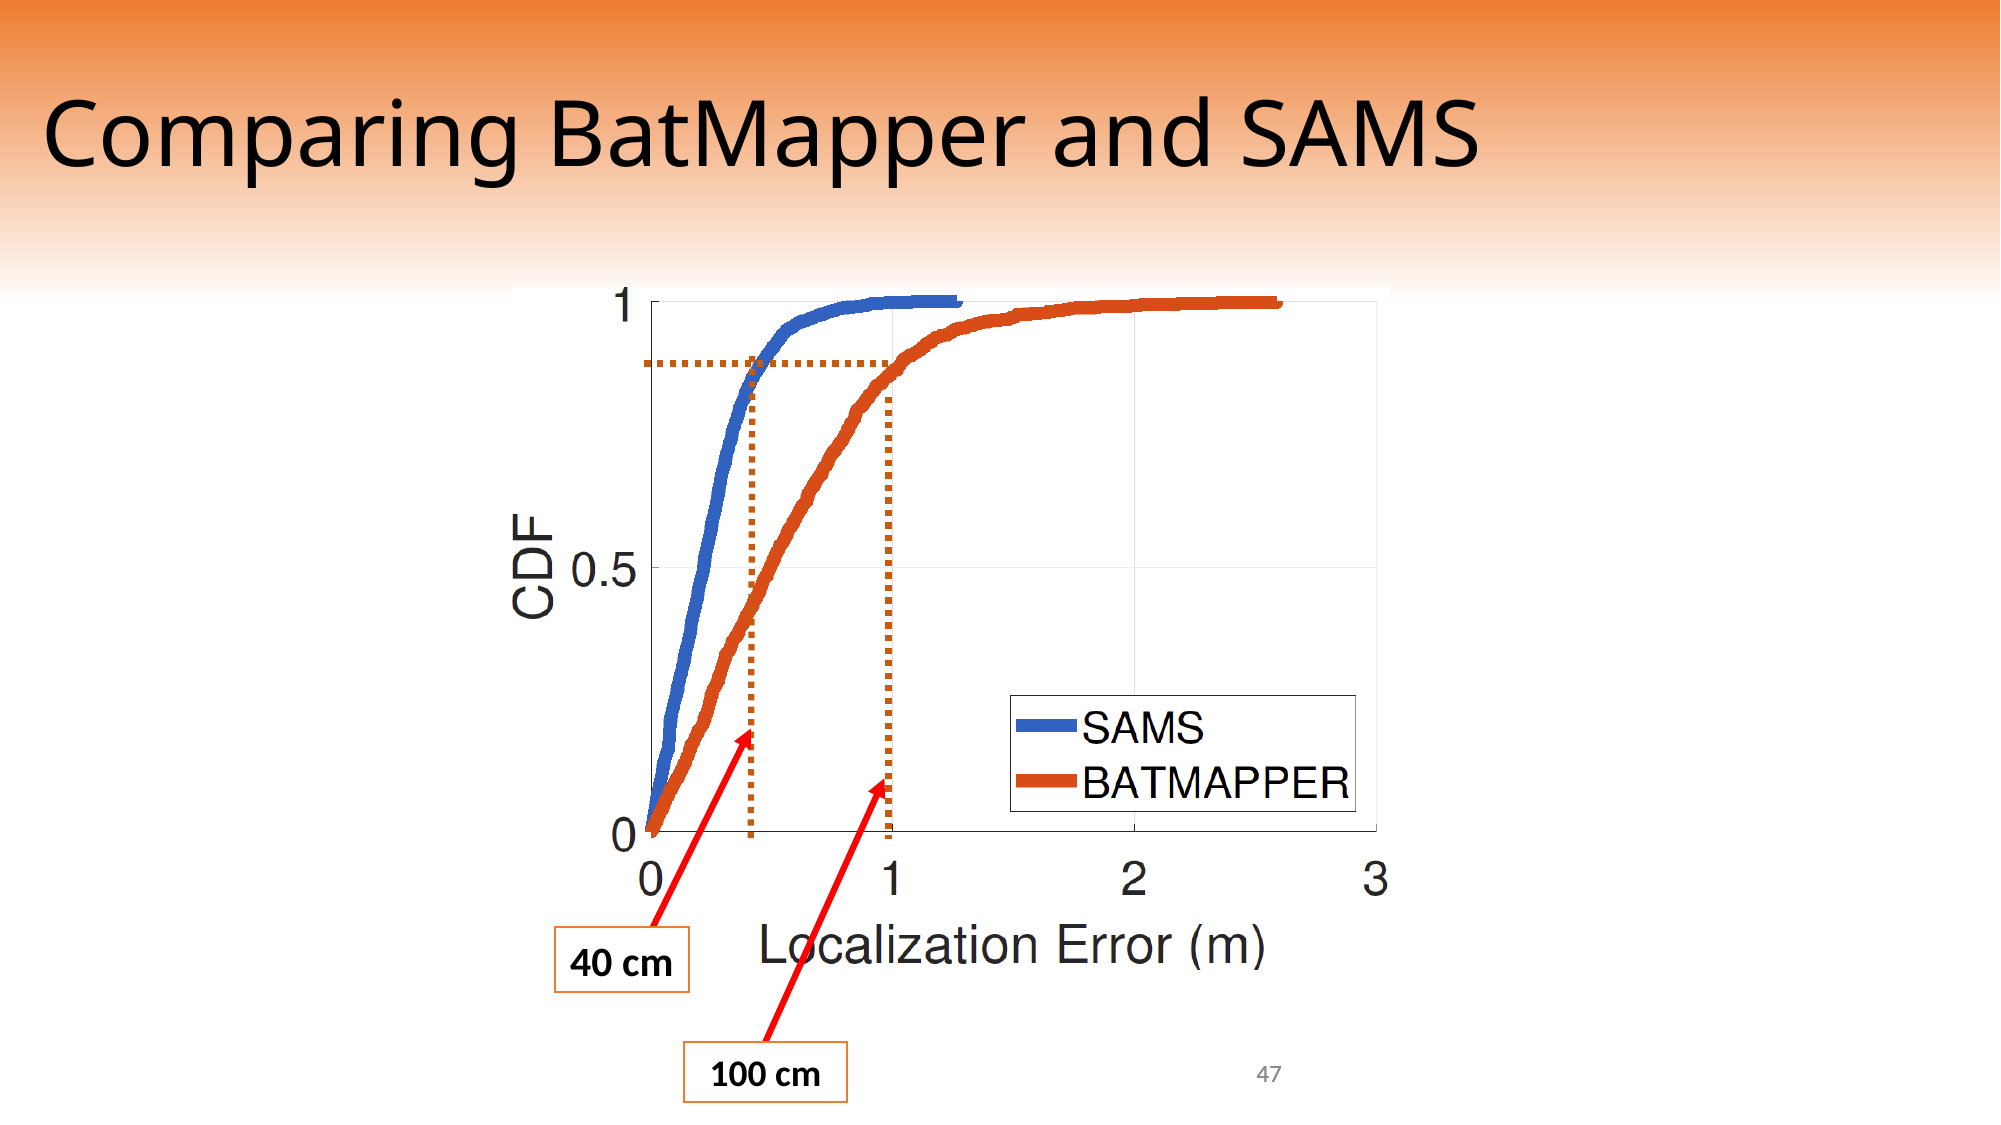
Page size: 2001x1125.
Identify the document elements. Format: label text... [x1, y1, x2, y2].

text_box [644, 728, 751, 945]
text_box 47 [848, 1042, 1297, 1103]
picture [510, 287, 1390, 970]
text_box 40 cm [554, 970, 690, 993]
title Comparing BatMapper and SAMS [25, 27, 1751, 246]
text_box 100 cm [683, 1041, 848, 1103]
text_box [765, 778, 885, 1043]
